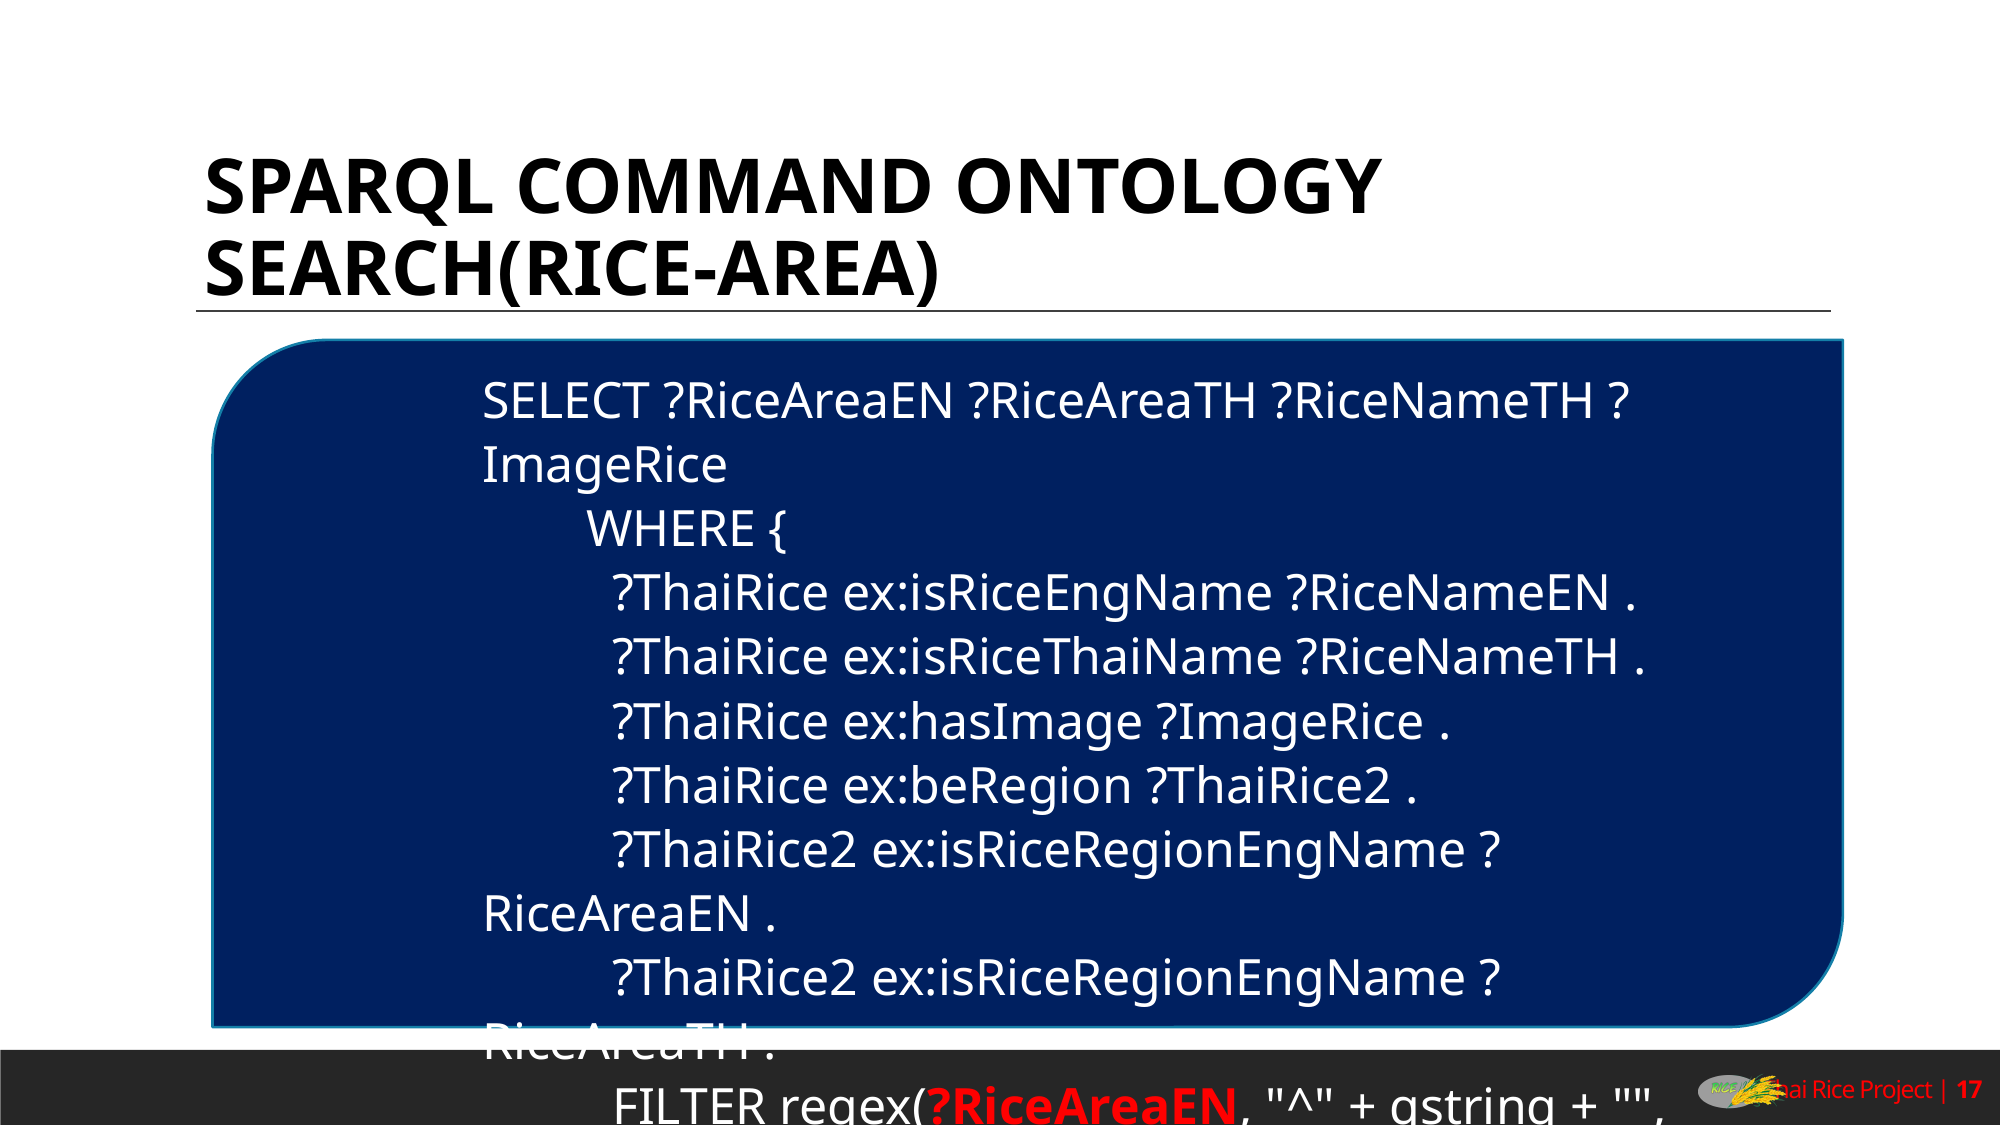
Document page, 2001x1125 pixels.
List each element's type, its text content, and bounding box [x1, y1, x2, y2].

text_box SELECT ?RiceAreaEN ?RiceAreaTH ?RiceNameTH ?ImageRice WHERE { ?ThaiRice ex:isRiceEngName ?RiceNameEN . ?ThaiRice ex:isRiceThaiName ?RiceNameTH . ?ThaiRice ex:hasImage ?ImageRice . ?ThaiRice ex:beRegion ?ThaiRice2 . ?ThaiRice2 ex:isRiceRegionEngName ?RiceAreaEN . ?ThaiRice2 ex:isRiceRegionEngName ?RiceAreaTH . FILTER regex(?RiceAreaEN, "^" + qstring + "", "i") }; [317, 356, 1710, 1125]
text_box SPARQL Command ontology search(Rice-area) [189, 140, 1710, 320]
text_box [1692, 1058, 1999, 1124]
text_box [211, 338, 1845, 1029]
